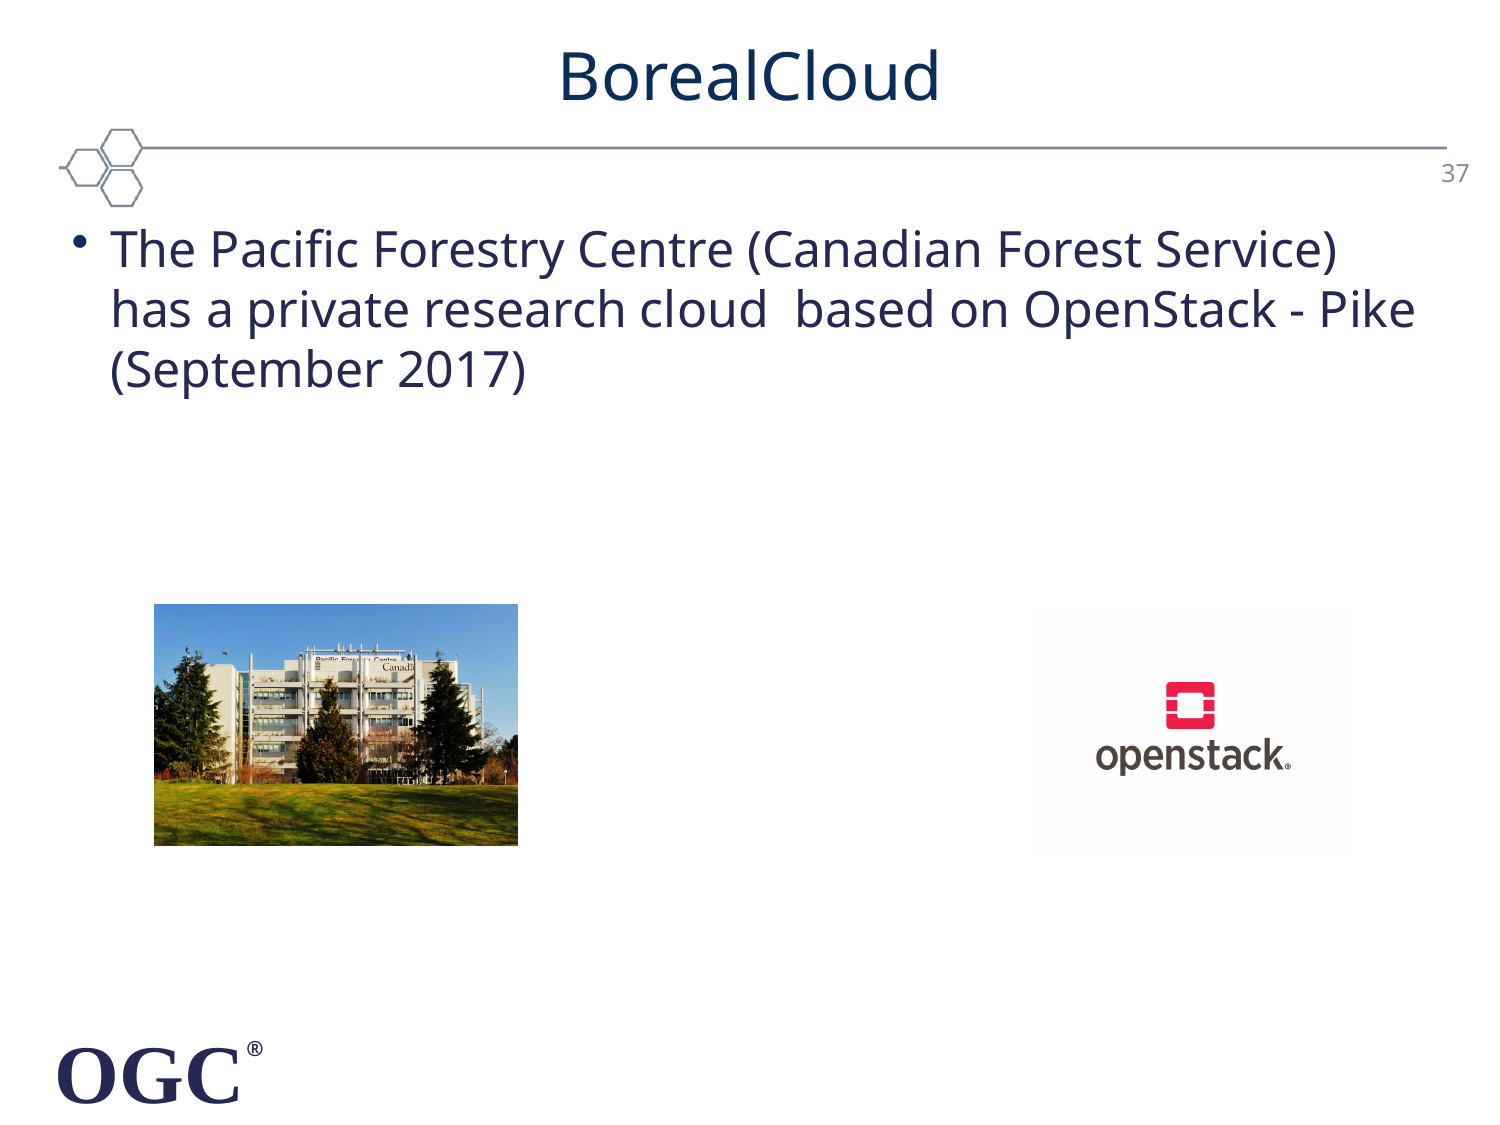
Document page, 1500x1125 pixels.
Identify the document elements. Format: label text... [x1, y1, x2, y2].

picture [59, 136, 1447, 208]
slide_number 37 [1407, 151, 1486, 198]
title BorealCloud [37, 22, 1463, 136]
picture [1028, 604, 1357, 858]
picture [154, 604, 518, 847]
list The Pacific Forestry Centre (Canadian Forest Service) has a private research cloud based on OpenStack - Pike (September 2017) [56, 209, 1445, 1013]
